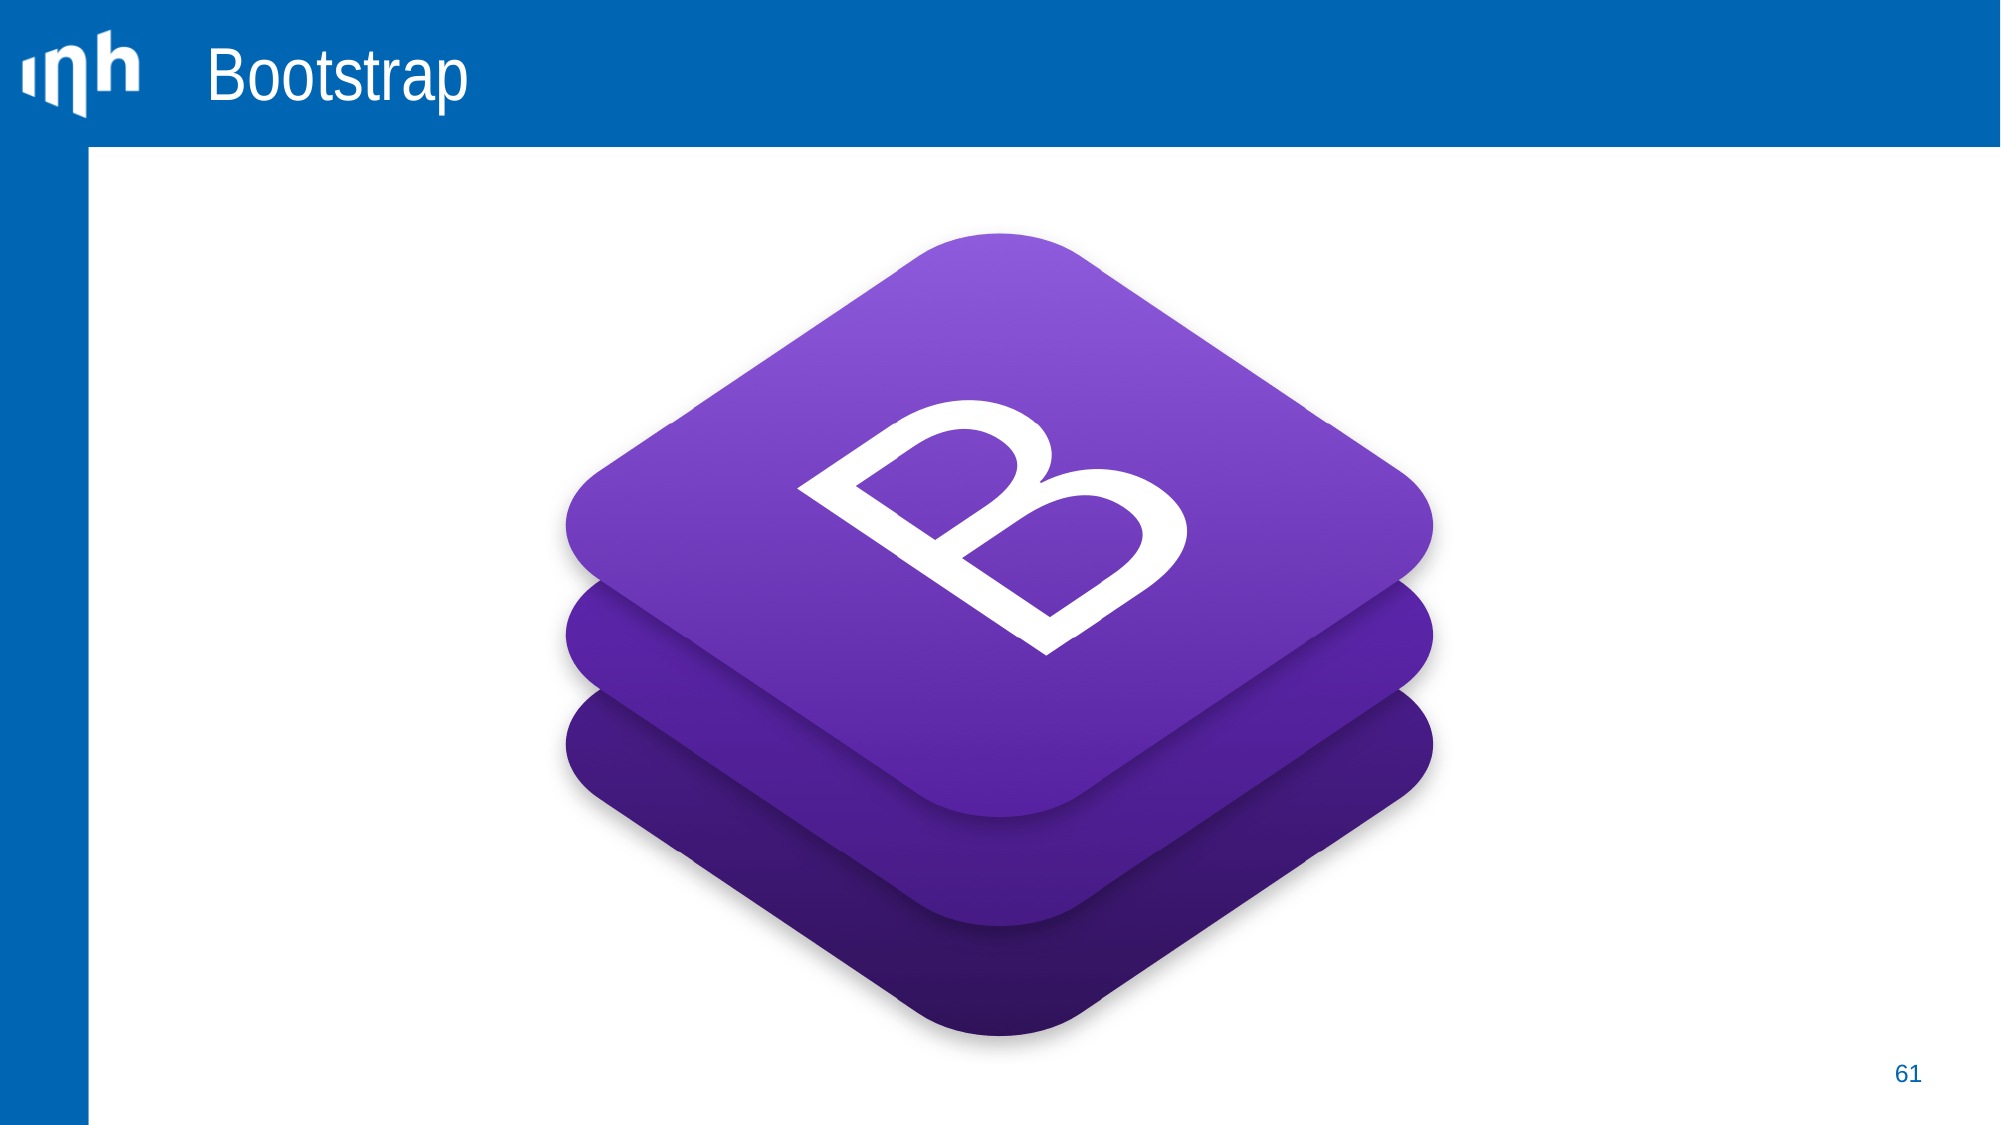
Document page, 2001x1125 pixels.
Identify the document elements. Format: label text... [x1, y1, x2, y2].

text_box Bootstrap [191, 18, 1691, 125]
text_box 61 [1782, 1042, 1938, 1103]
picture [0, 0, 2001, 1125]
